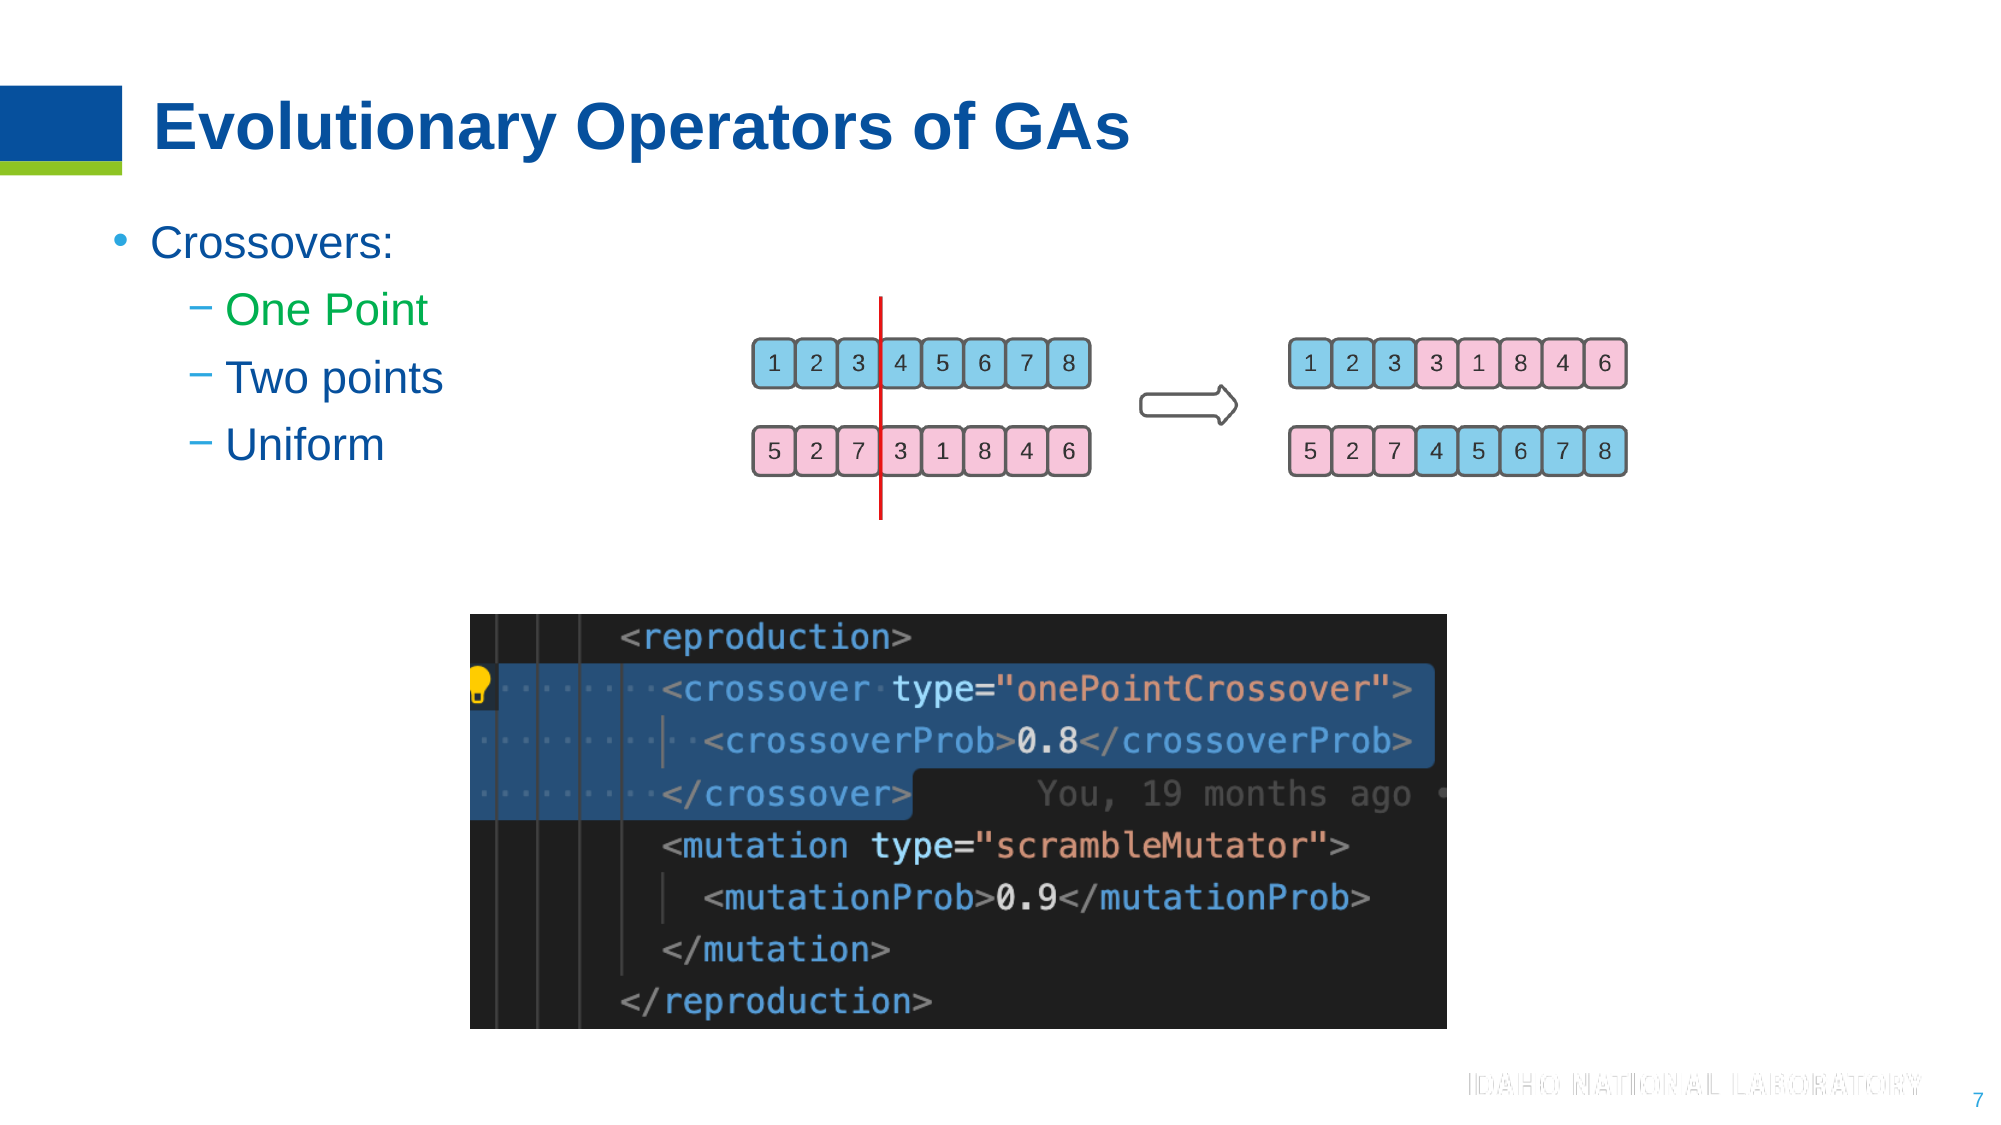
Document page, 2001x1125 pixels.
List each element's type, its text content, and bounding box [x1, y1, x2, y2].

list Crossovers: One Point Two points Uniform [112, 212, 608, 548]
title Evolutionary Operators of GAs [153, 91, 1863, 174]
picture [470, 614, 1447, 1029]
text_box 7 [1937, 1079, 1999, 1125]
picture [710, 253, 1669, 563]
